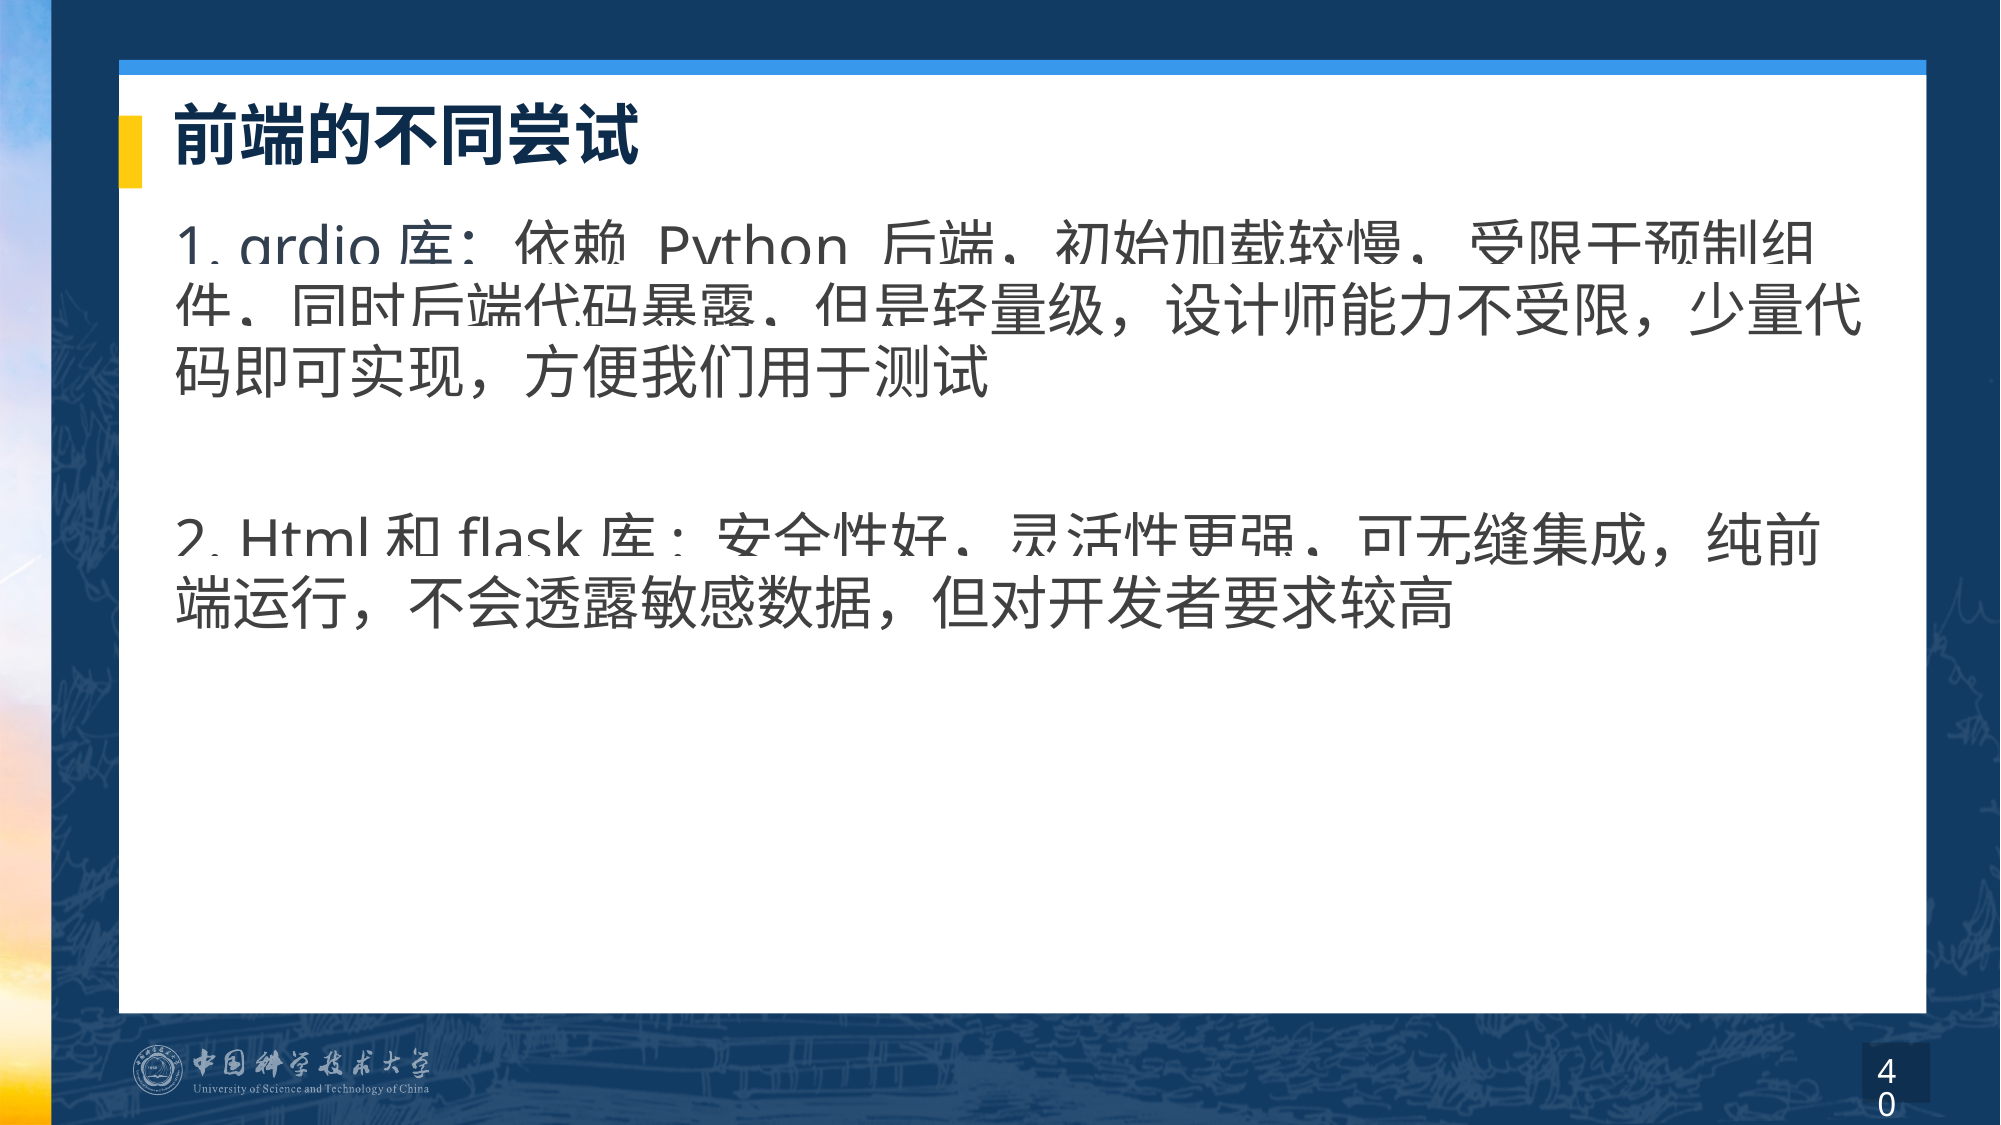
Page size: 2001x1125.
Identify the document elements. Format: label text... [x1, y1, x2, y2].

picture [0, 0, 51, 1125]
slide_number 40 [1862, 1042, 1931, 1103]
list 1. grdio库：依赖 Python 后端，初始加载较慢， 受限于预制组件，同时后端代码暴露，但是轻量级，设计师能力不受限，少量代码即可实现，方便我们用于测试 2. Html和flask库: 安全性好，灵活性更强，可无缝集成，纯前端运行，不会透露敏感数据，但对开发者要求较高 [159, 210, 1890, 974]
title 前端的不同尝试 [157, 84, 1890, 192]
